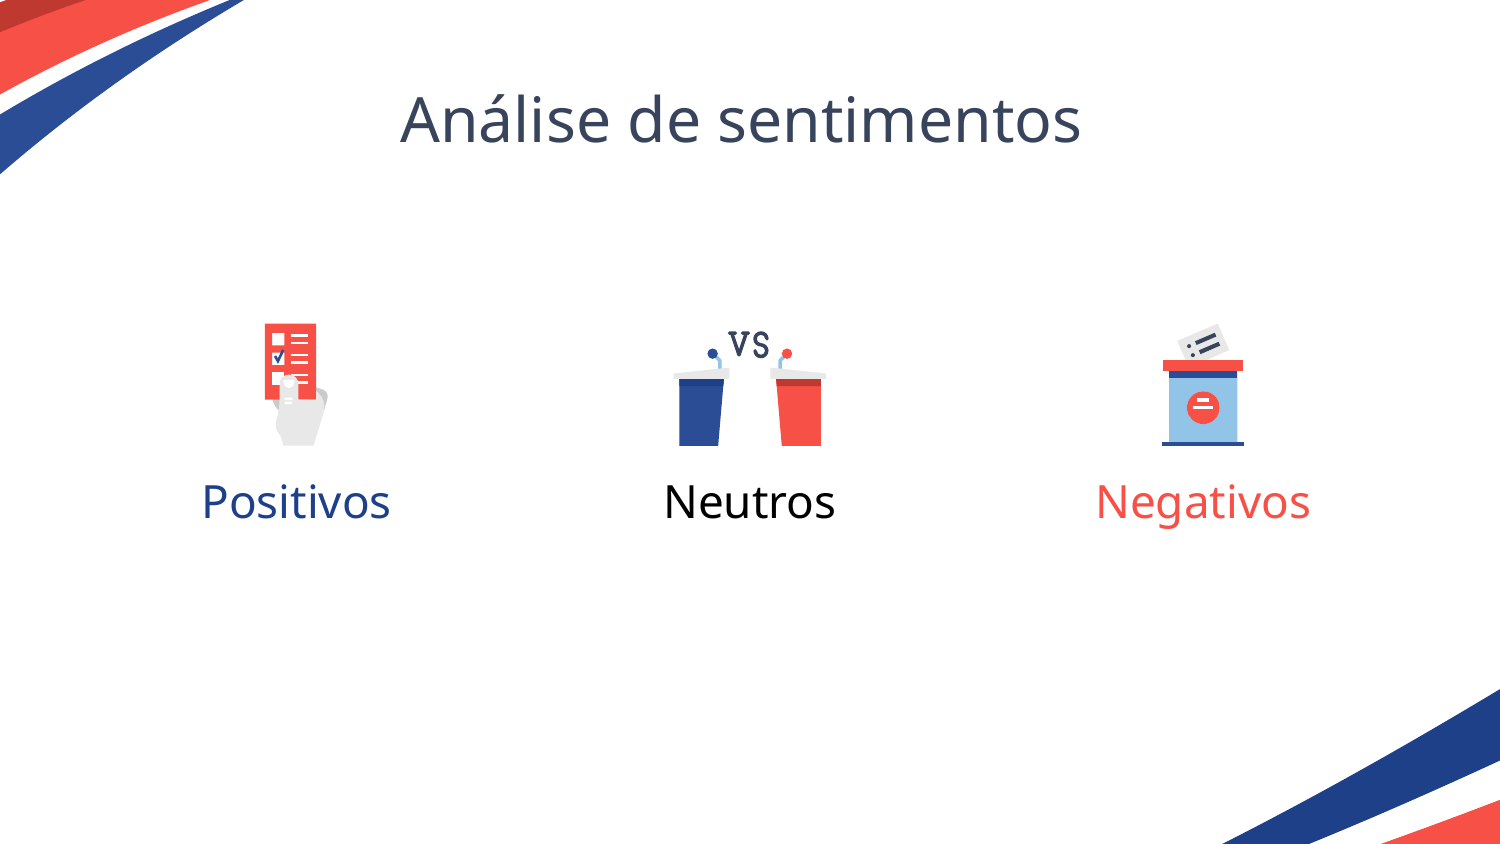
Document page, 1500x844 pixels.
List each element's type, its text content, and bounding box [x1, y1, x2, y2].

subtitle Negativos [1024, 469, 1382, 531]
subtitle Positivos [118, 469, 476, 531]
subtitle Neutros [571, 469, 929, 531]
title Análise de sentimentos [118, 70, 1382, 165]
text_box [1161, 323, 1245, 447]
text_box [673, 331, 827, 447]
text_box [264, 323, 329, 447]
